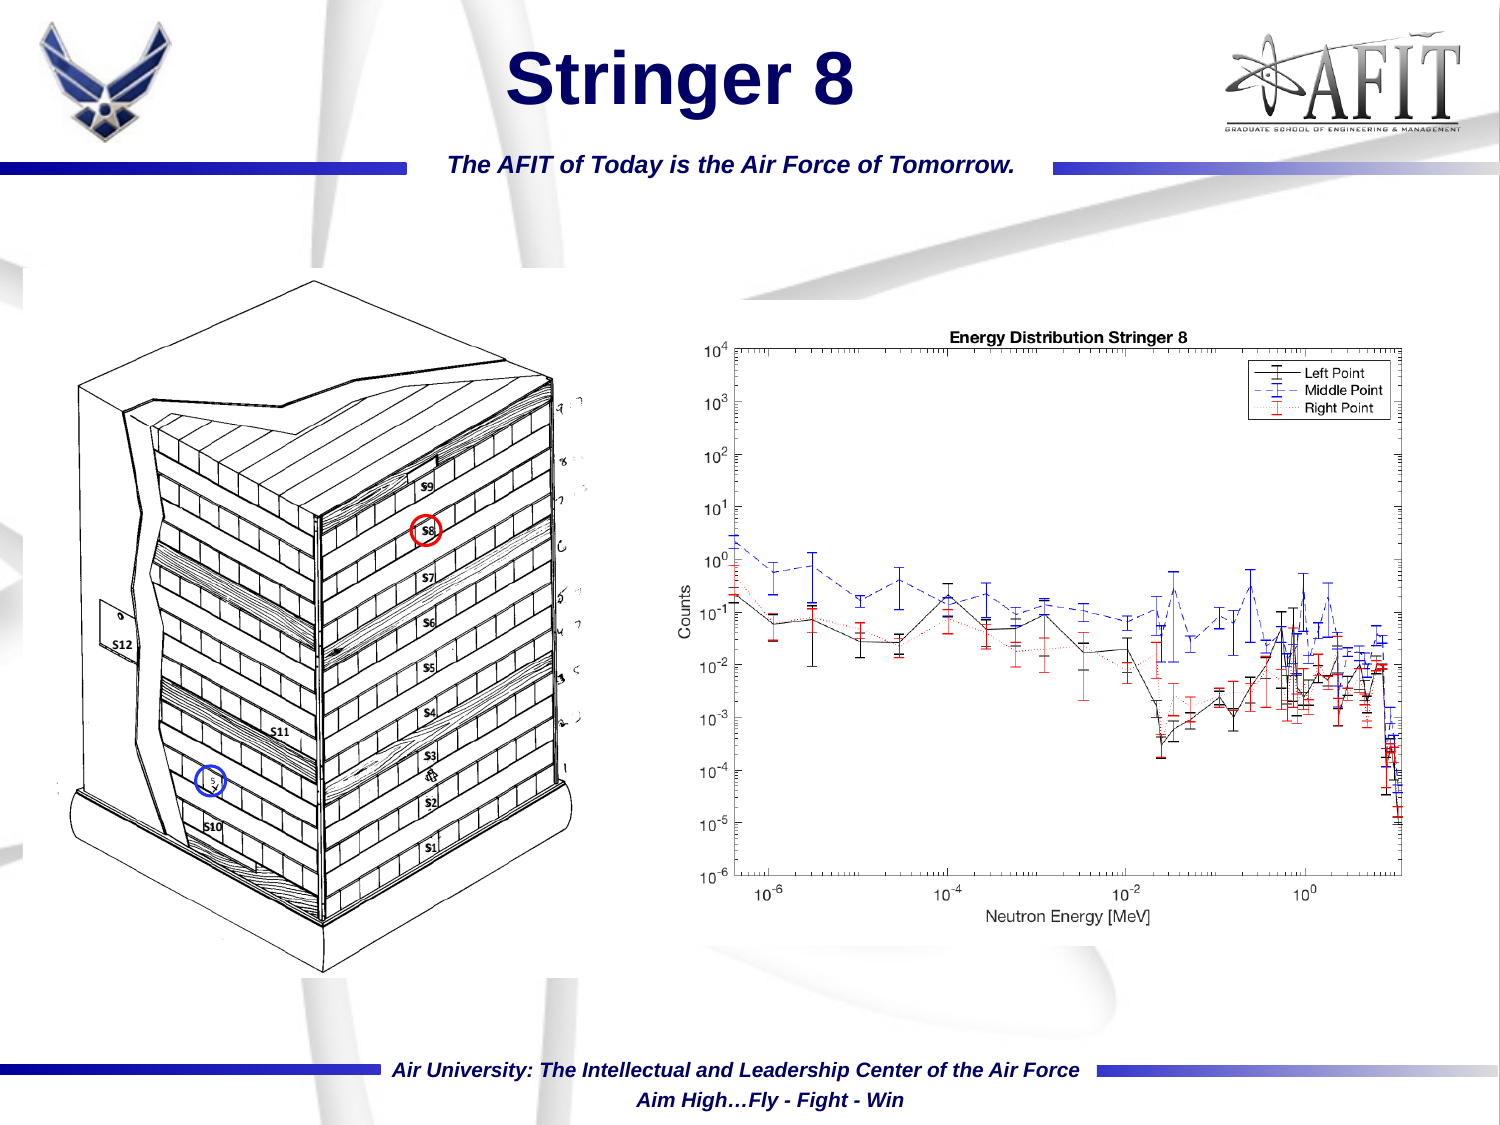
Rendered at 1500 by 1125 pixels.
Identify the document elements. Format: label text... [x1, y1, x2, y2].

picture [1232, 0, 1499, 162]
title Stringer 8 [128, 0, 1232, 169]
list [627, 299, 1483, 946]
picture [0, 0, 128, 162]
picture [0, 169, 1499, 1125]
